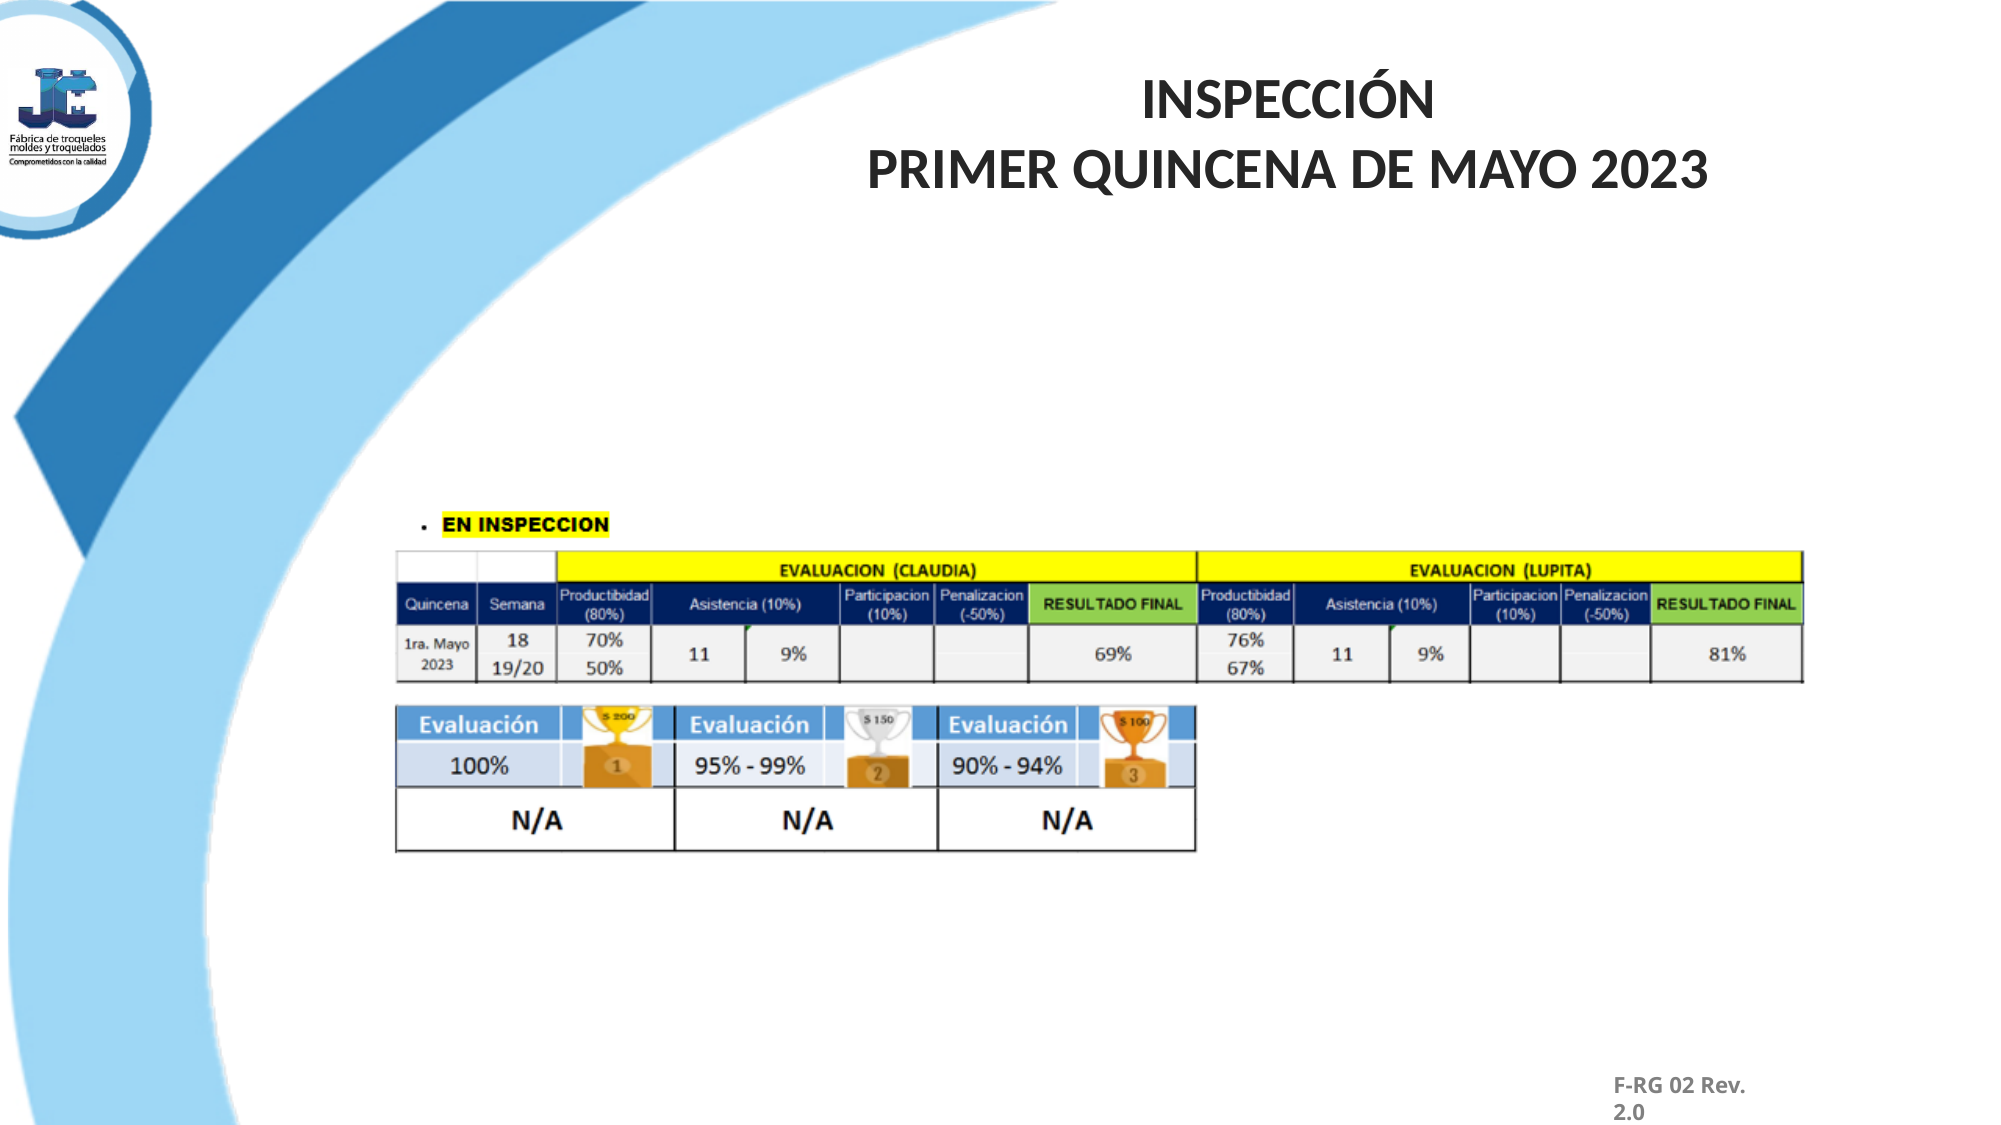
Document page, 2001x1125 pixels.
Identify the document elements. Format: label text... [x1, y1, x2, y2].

picture [0, 0, 1880, 1123]
text_box INSPECCIÓN PRIMER QUINCENA DE MAYO 2023 [685, 53, 1892, 208]
